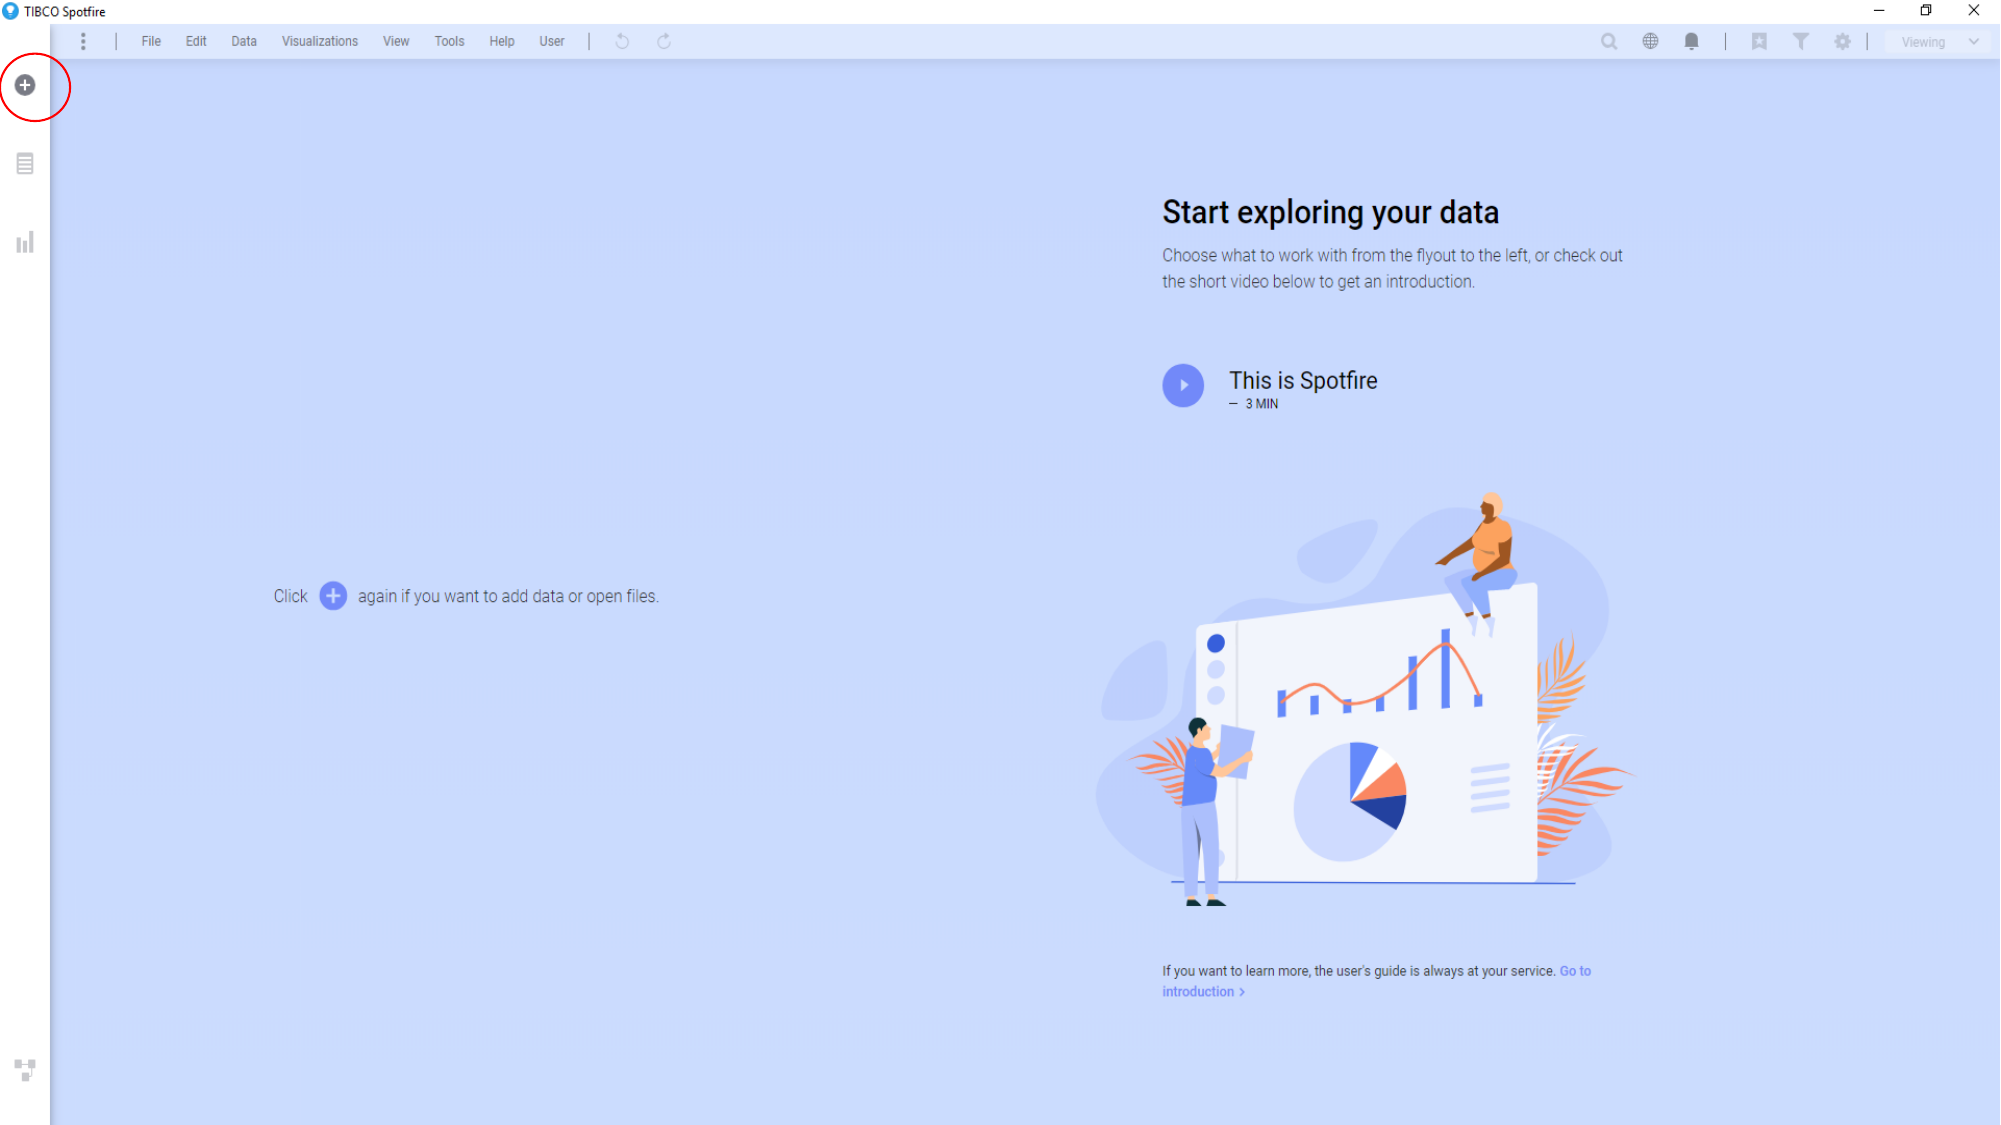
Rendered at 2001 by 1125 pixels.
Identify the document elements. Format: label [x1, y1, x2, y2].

text_box [0, 0, 2000, 1125]
